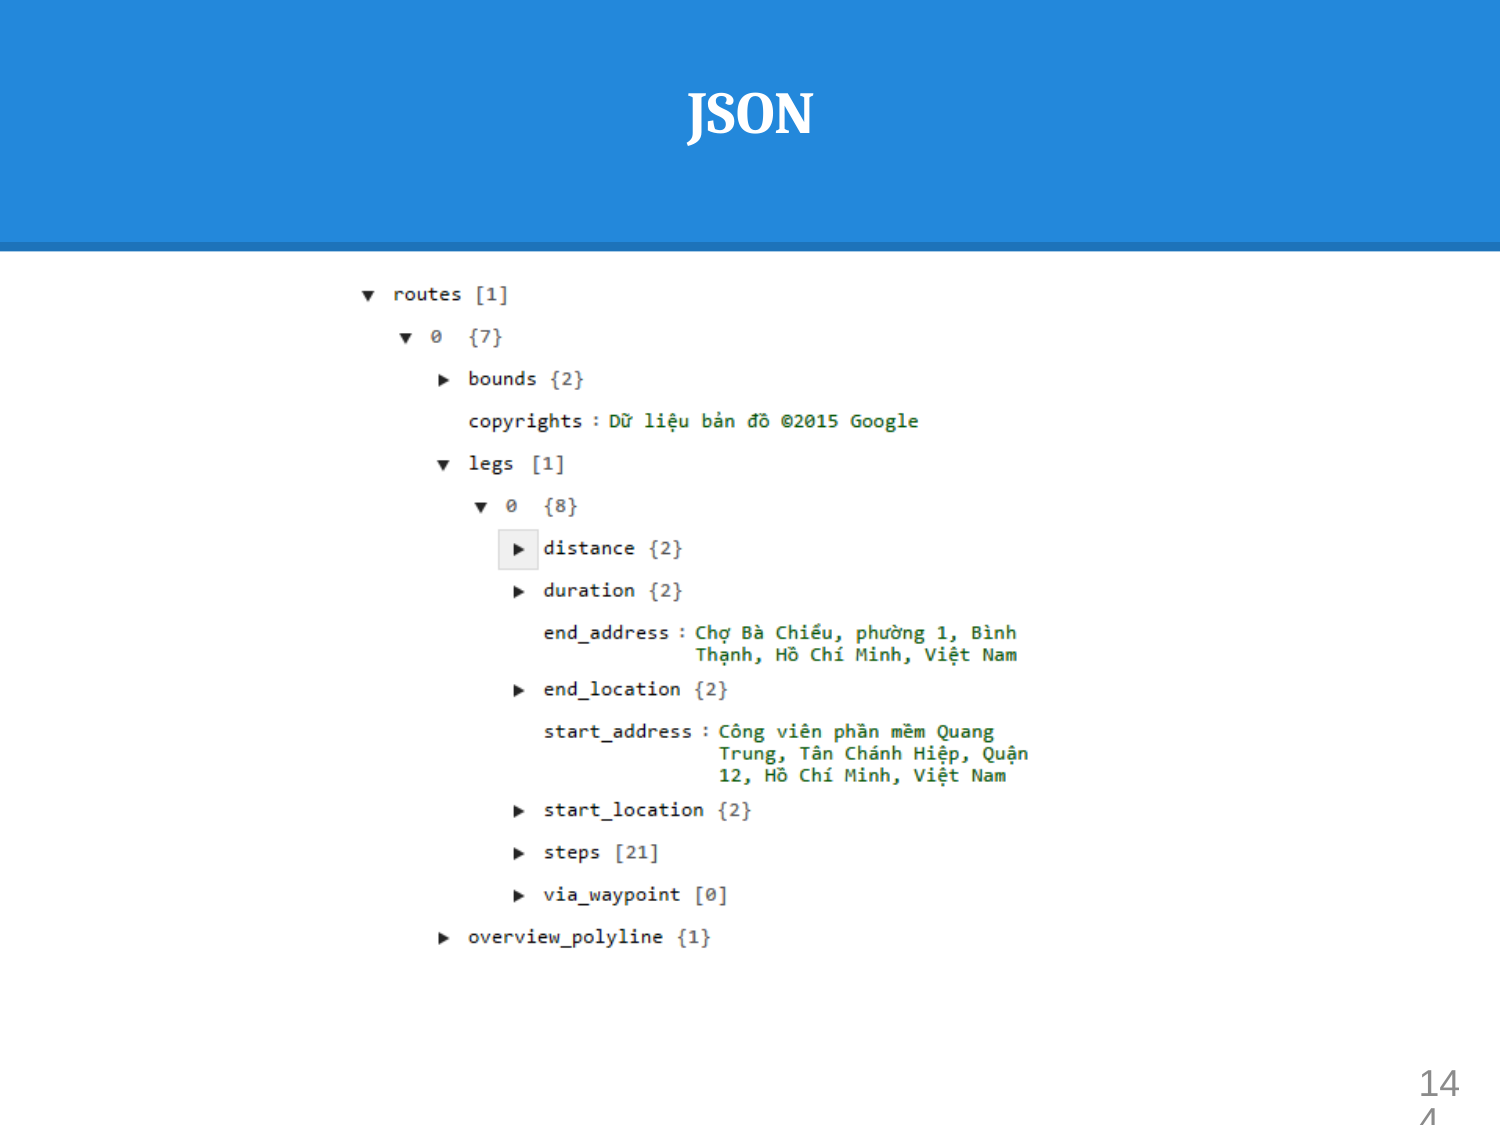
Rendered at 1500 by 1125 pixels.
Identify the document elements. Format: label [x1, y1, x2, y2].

slide_number [1403, 1038, 1494, 1125]
title [54, 57, 1449, 160]
picture [337, 274, 1034, 959]
